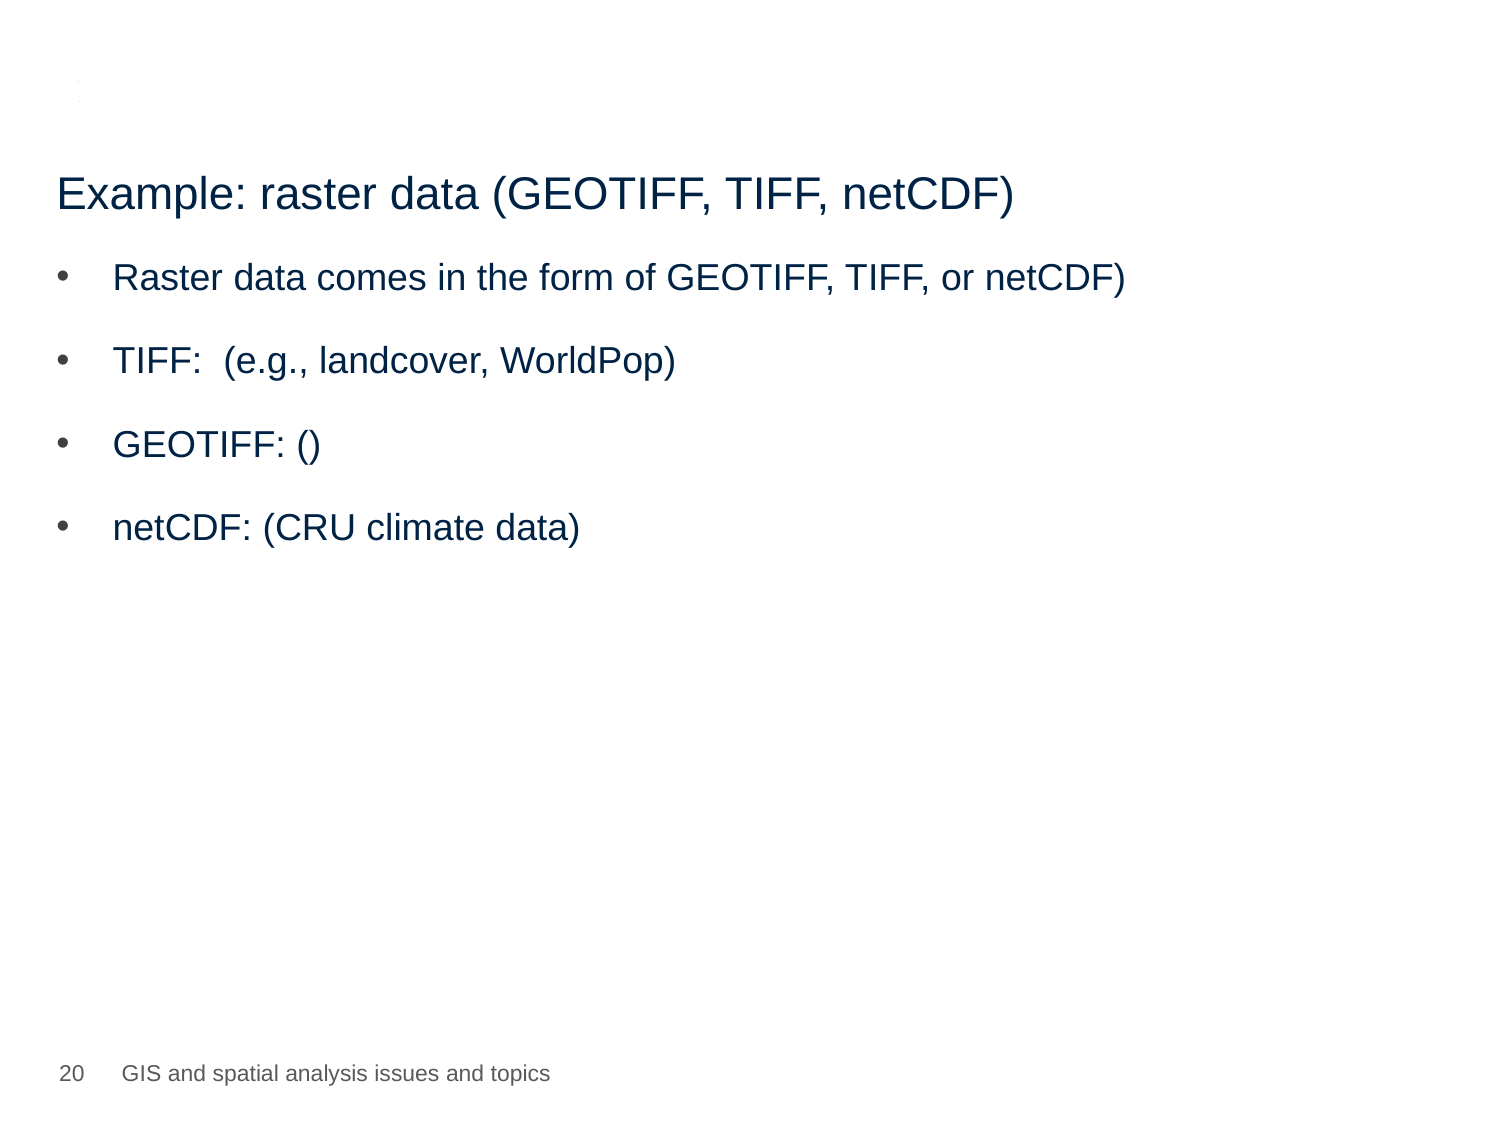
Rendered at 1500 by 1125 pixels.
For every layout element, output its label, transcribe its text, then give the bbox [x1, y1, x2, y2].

title Example: raster data (GEOTIFF, TIFF, netCDF) [56, 49, 1441, 219]
footer GIS and spatial analysis issues and topics [121, 1042, 1092, 1103]
list Raster data comes in the form of GEOTIFF, TIFF, or netCDF) TIFF: (e.g., landcover, WorldPop) GEOTIFF: () netCDF: (CRU climate data) [56, 239, 1442, 995]
slide_number 19 [59, 1042, 112, 1103]
